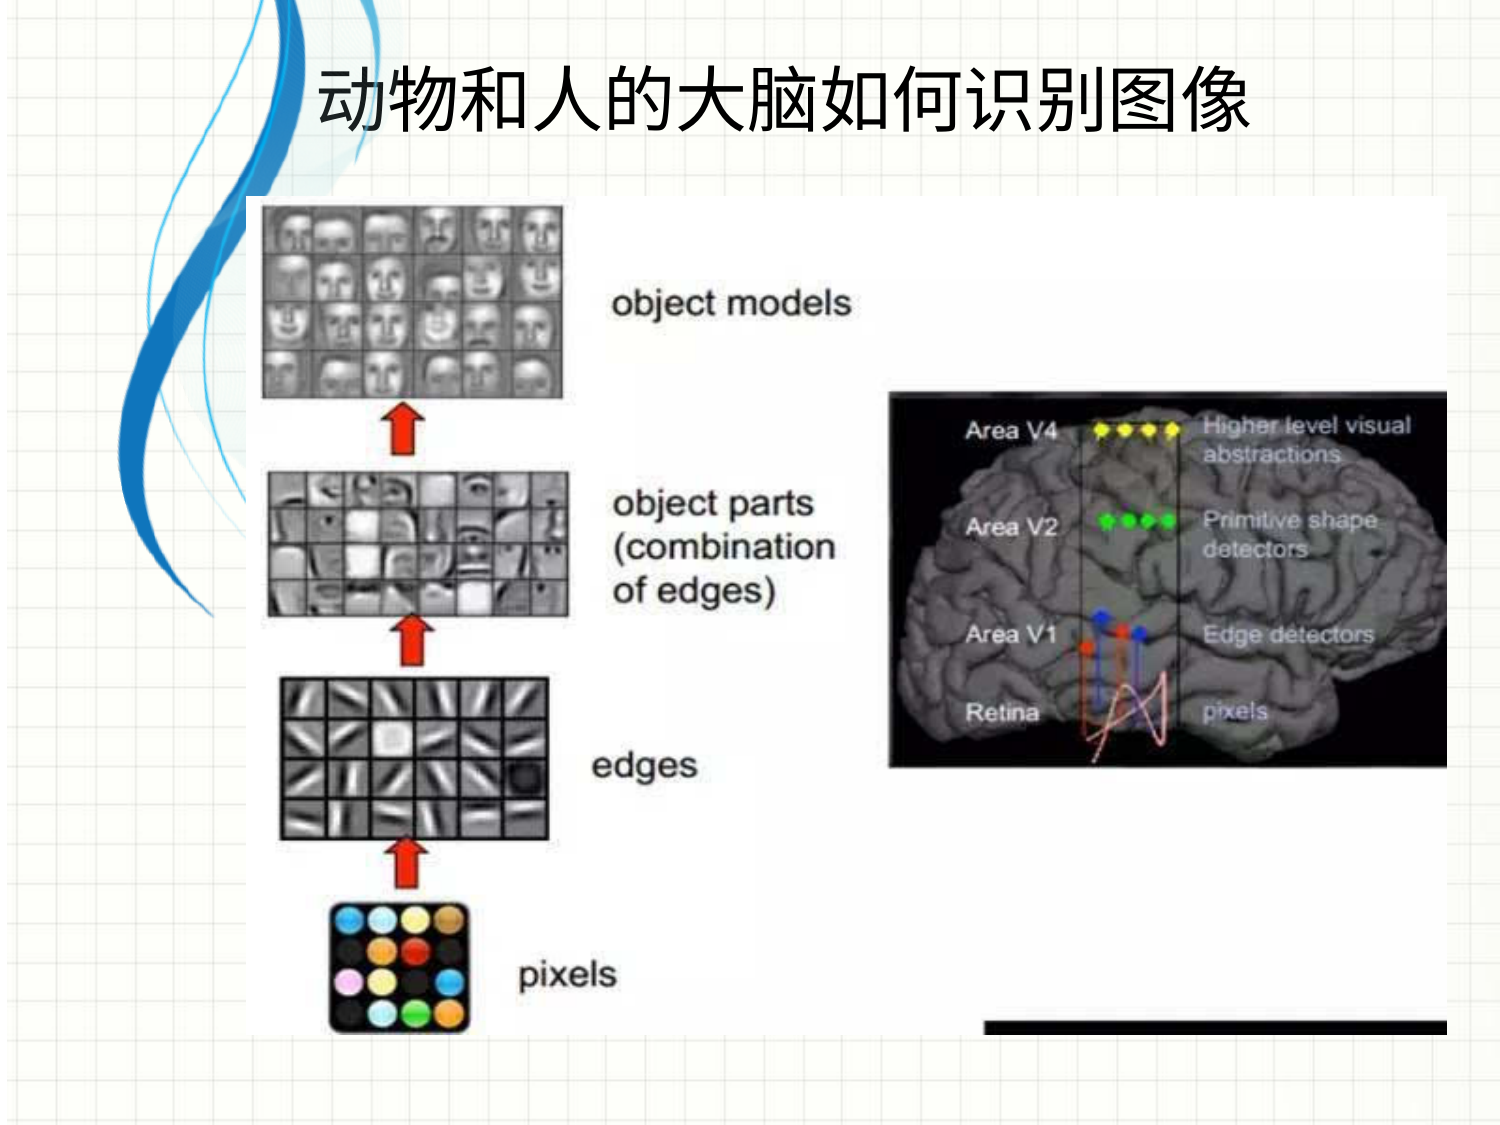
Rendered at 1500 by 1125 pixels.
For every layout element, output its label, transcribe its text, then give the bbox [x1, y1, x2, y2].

picture [0, 0, 1500, 1125]
text_box 动物和人的大脑如何识别图像 [502, 47, 1477, 149]
